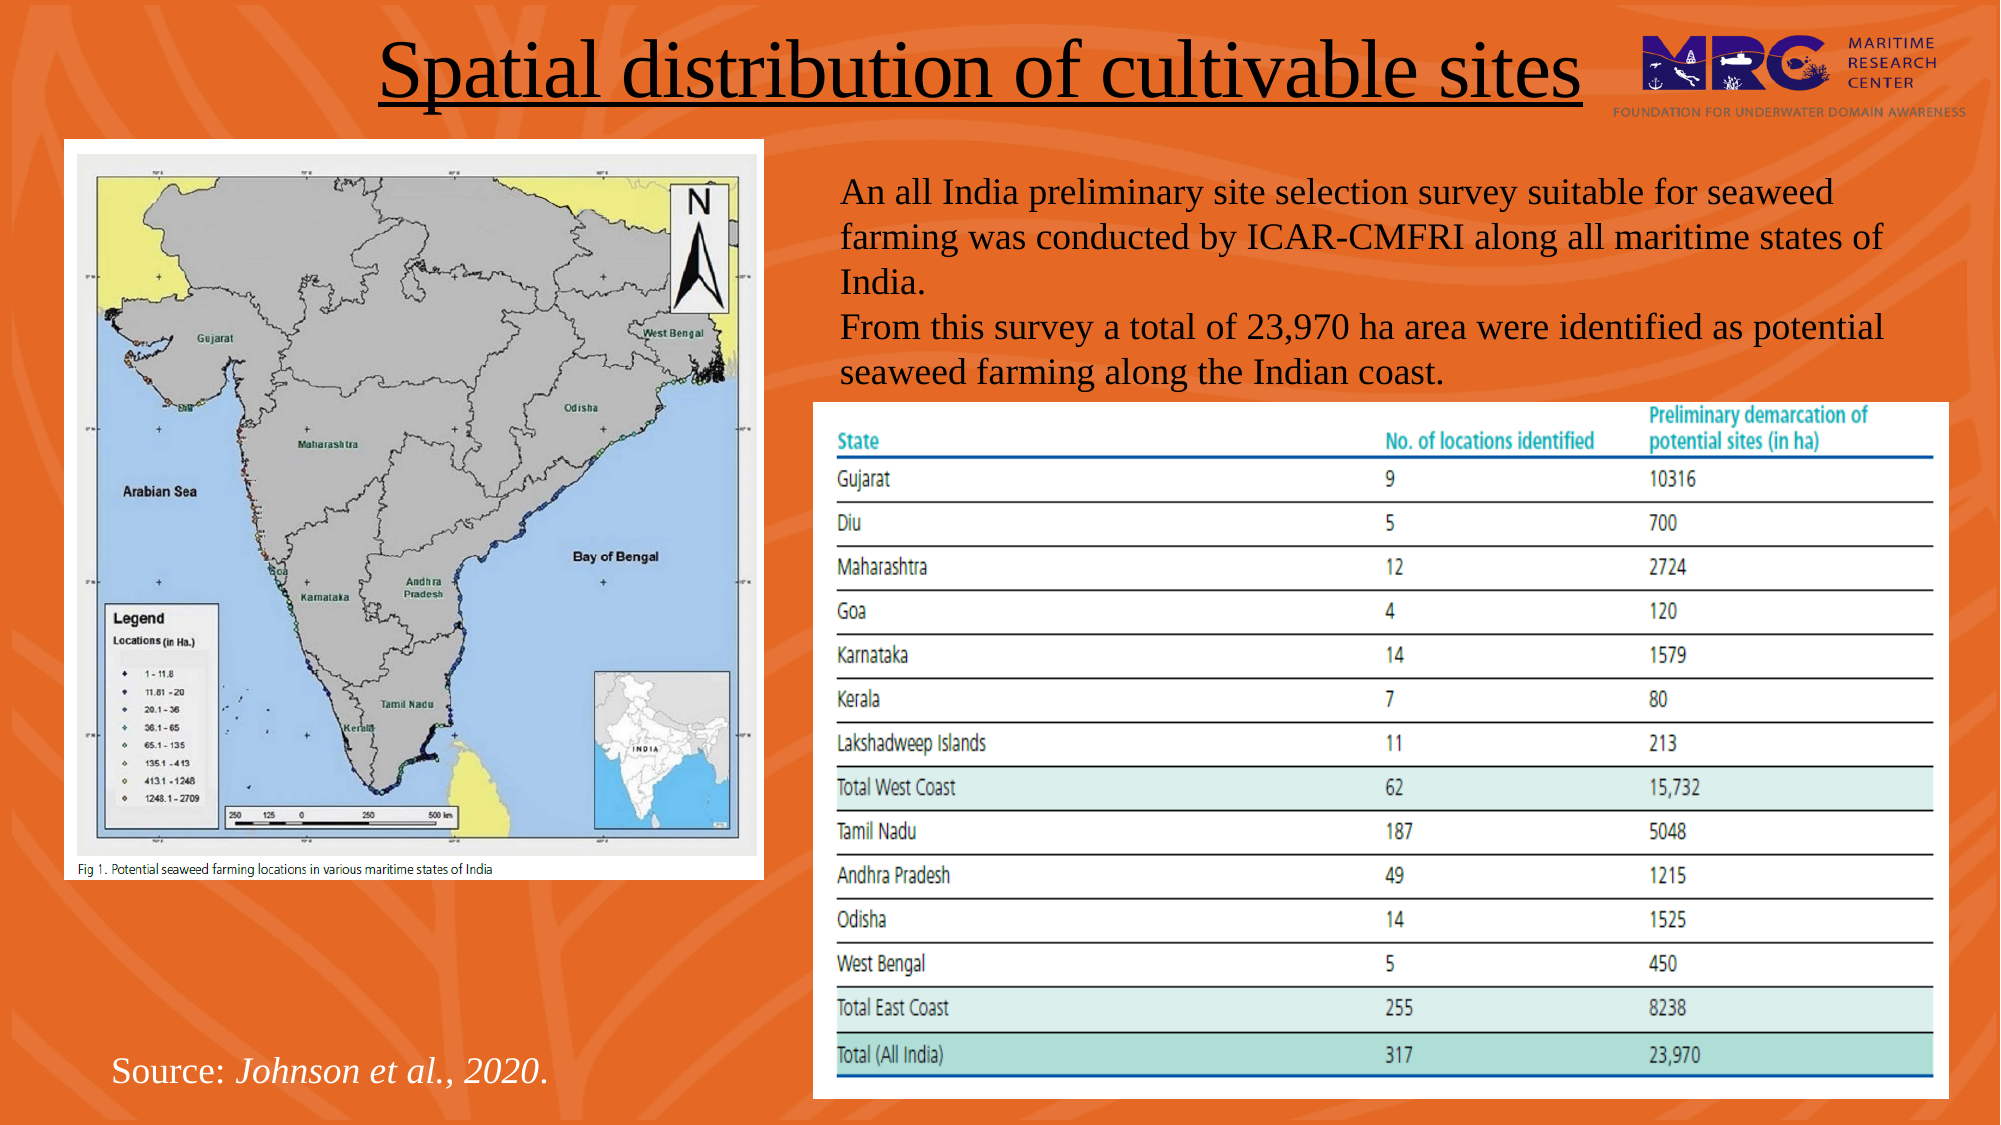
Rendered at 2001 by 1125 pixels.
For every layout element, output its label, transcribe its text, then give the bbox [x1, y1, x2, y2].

text_box An all India preliminary site selection survey suitable for seaweed farming was conducted by ICAR-CMFRI along all maritime states of India. From this survey a total of 23,970 ha area were identified as potential seaweed farming along the Indian coast. [824, 159, 1937, 399]
text_box Source: Johnson et al., 2020. [96, 1038, 813, 1098]
text_box Spatial distribution of cultivable sites [282, 14, 1599, 115]
picture [0, 5, 2001, 1120]
